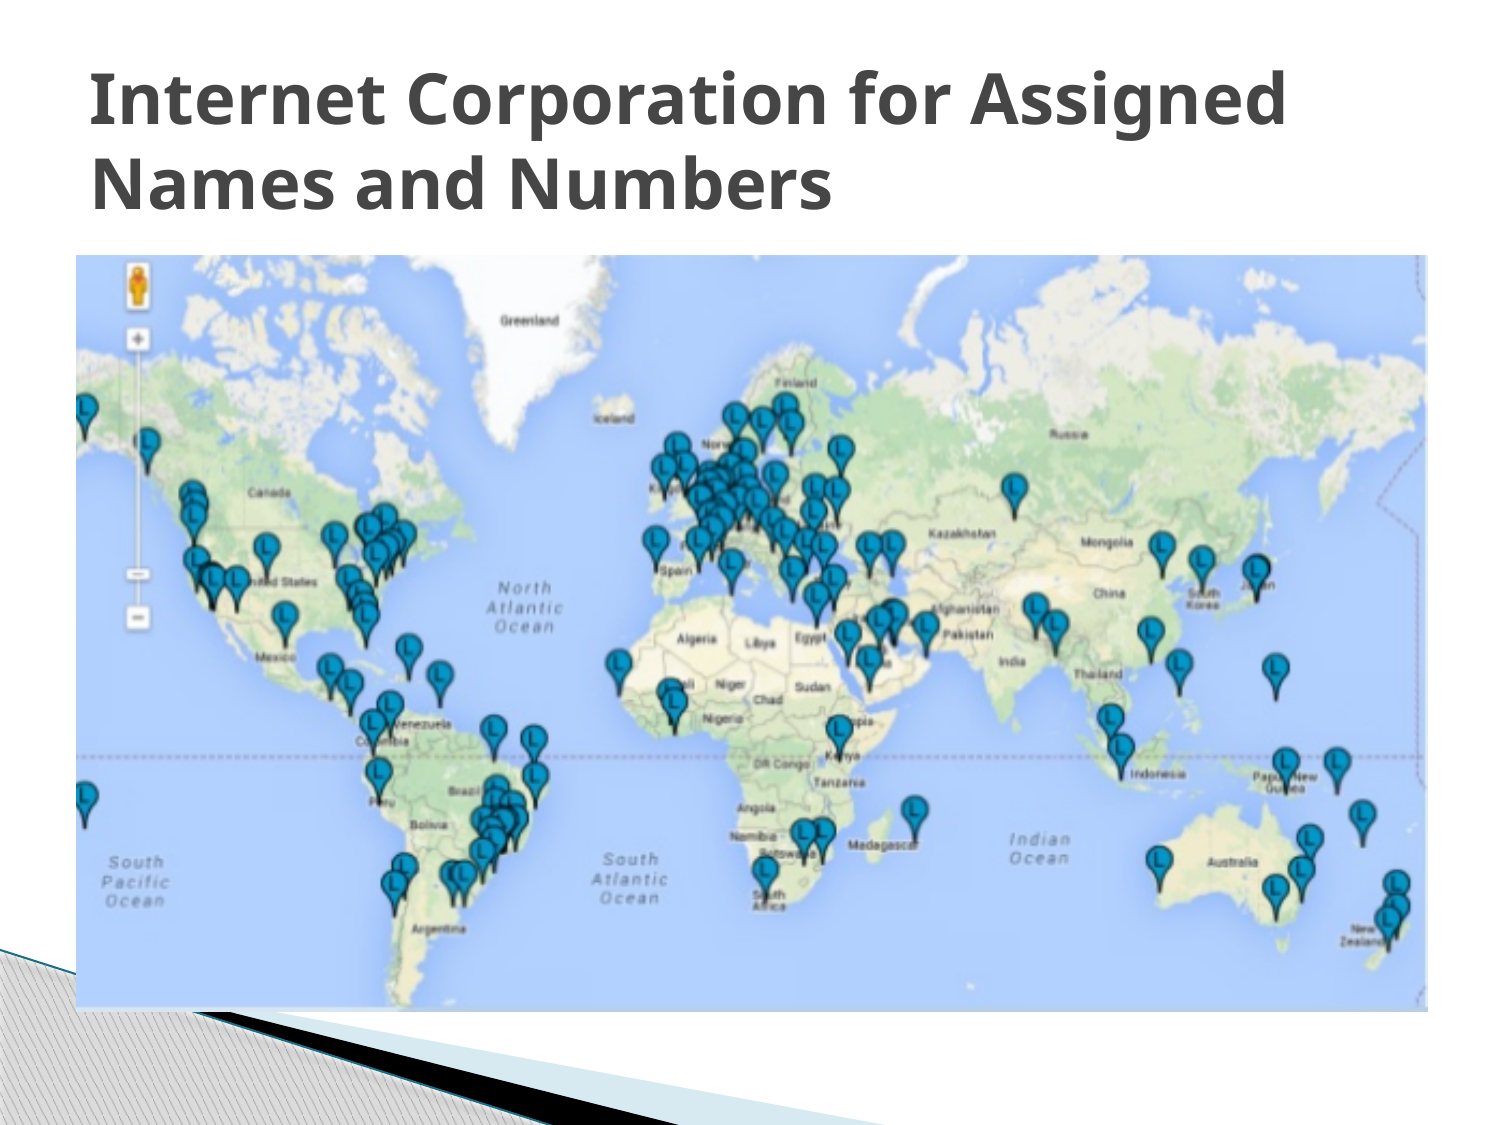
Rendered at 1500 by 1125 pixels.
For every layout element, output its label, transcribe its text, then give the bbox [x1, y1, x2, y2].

title Internet Corporation for Assigned Names and Numbers [75, 45, 1425, 233]
picture [76, 255, 1428, 1012]
